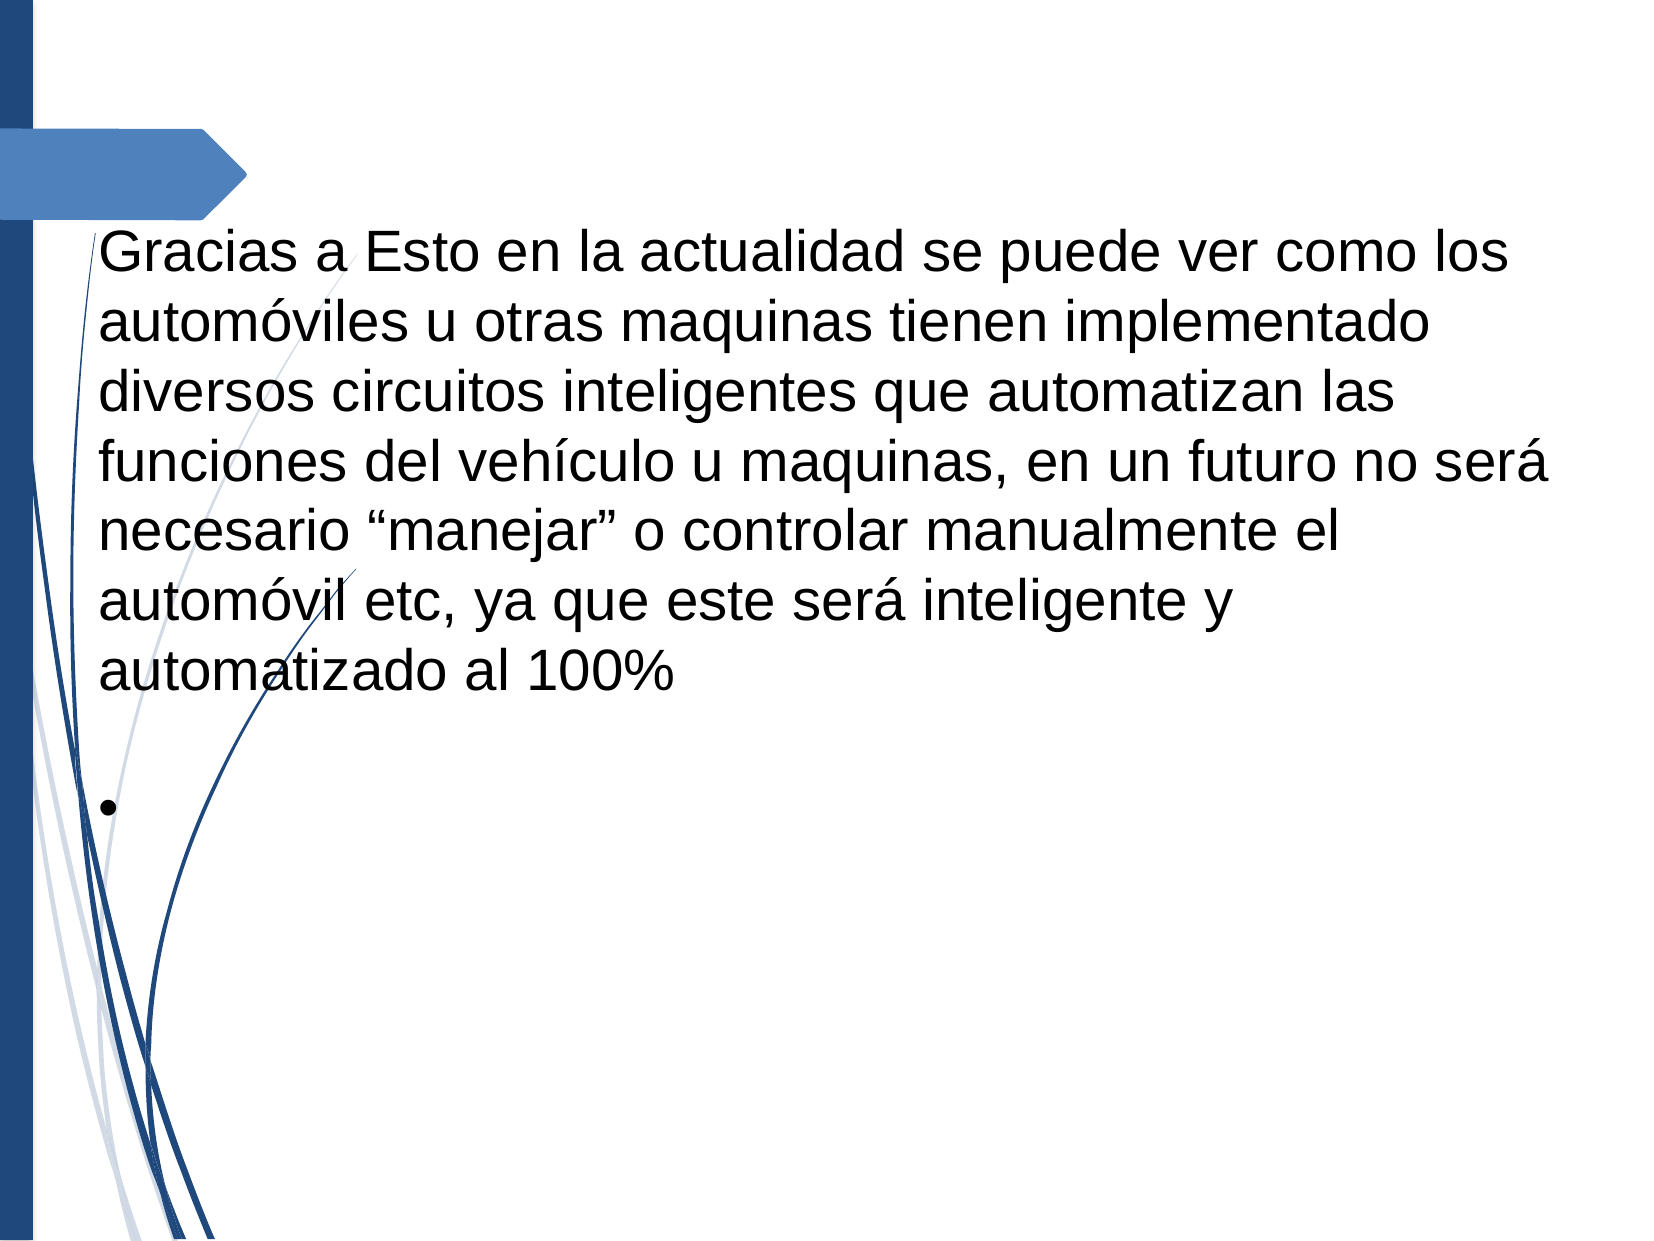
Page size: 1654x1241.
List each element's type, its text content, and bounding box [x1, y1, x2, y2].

text_box Gracias a Esto en la actualidad se puede ver como los automóviles u otras maquinas tienen implementado diversos circuitos inteligentes que automatizan las funciones del vehículo u maquinas, en un futuro no será necesario “manejar” o controlar manualmente el automóvil etc, ya que este será inteligente y automatizado al 100% [98, 237, 1587, 818]
